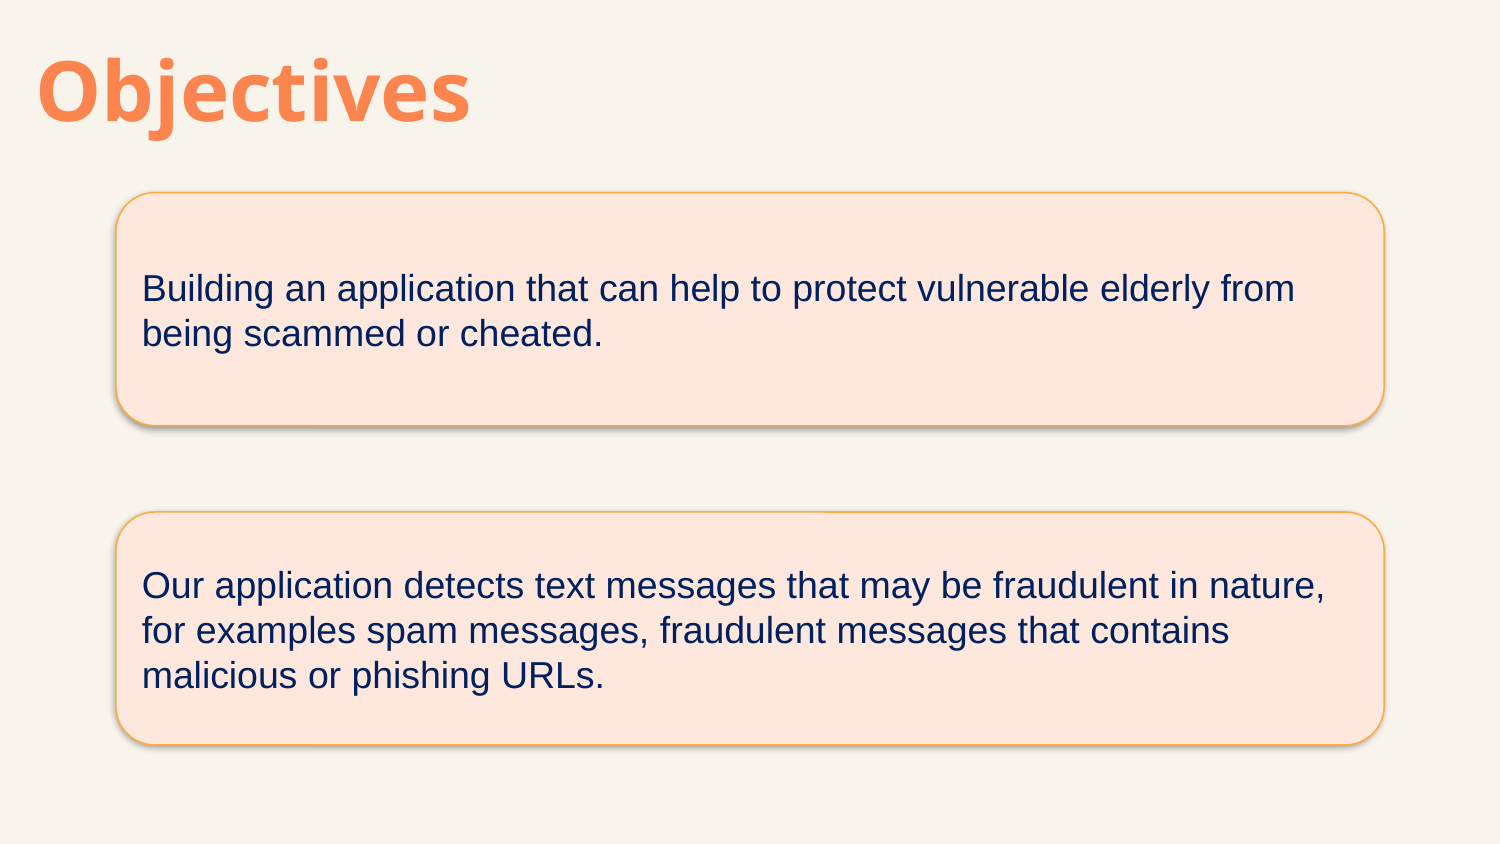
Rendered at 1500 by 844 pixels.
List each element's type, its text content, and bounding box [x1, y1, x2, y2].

title Objectives [20, 22, 497, 167]
text_box Our application detects text messages that may be fraudulent in nature, for examples spam messages, fraudulent messages that contains malicious or phishing URLs. [115, 511, 1385, 746]
text_box Building an application that can help to protect vulnerable elderly from being scammed or cheated. [115, 191, 1385, 427]
